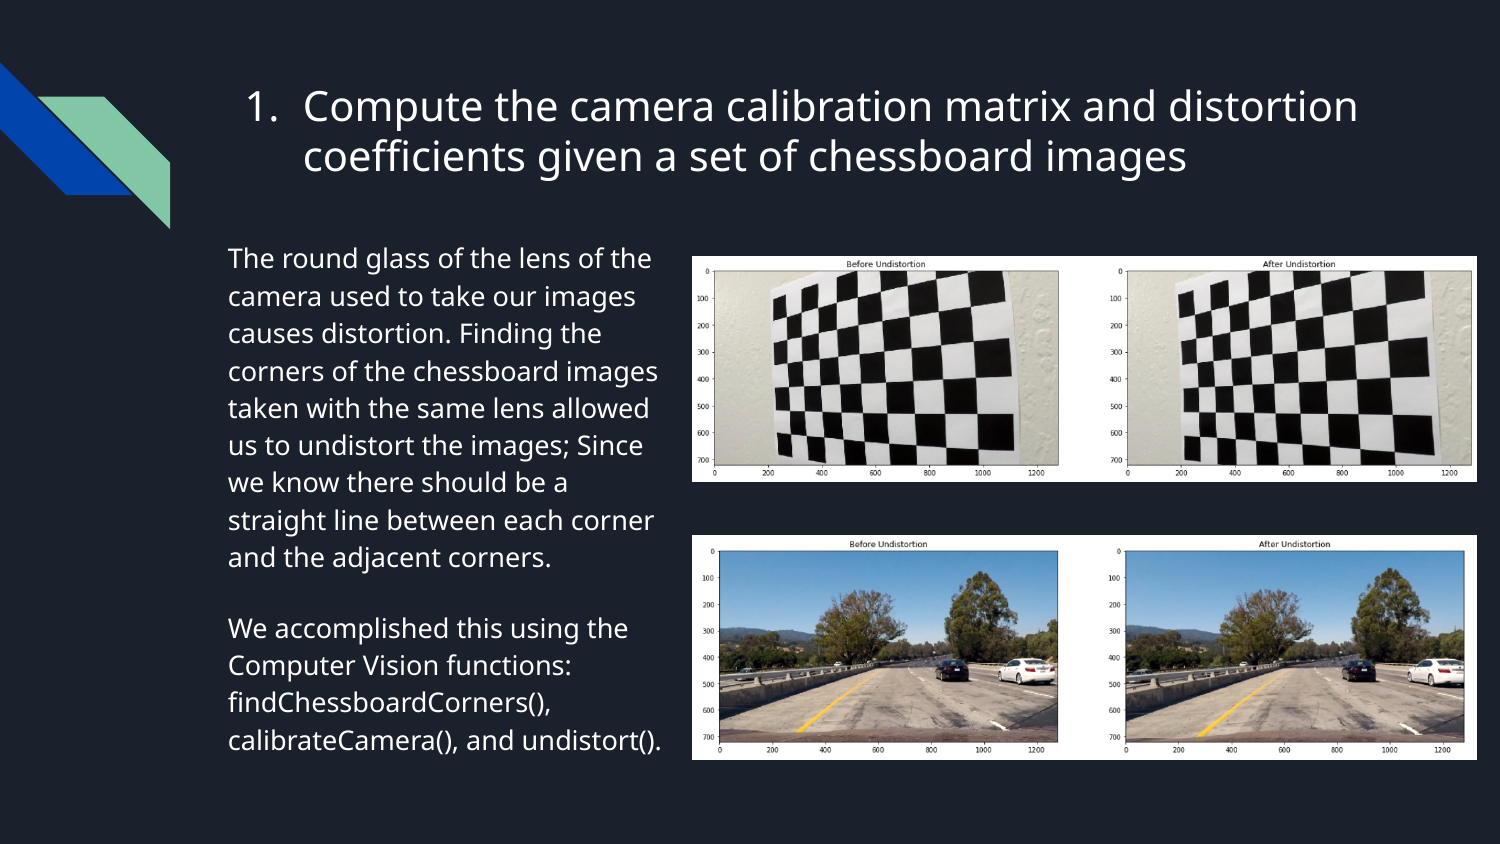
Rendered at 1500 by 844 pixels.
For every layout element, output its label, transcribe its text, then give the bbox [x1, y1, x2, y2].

picture [691, 535, 1477, 760]
list The round glass of the lens of the camera used to take our images causes distortion. Finding the corners of the chessboard images taken with the same lens allowed us to undistort the images; Since we know there should be a straight line between each corner and the adjacent corners. We accomplished this using the Computer Vision functions: findChessboardCorners(), calibrateCamera(), and undistort(). [212, 222, 681, 832]
title Compute the camera calibration matrix and distortion coefficients given a set of chessboard images [212, 64, 1500, 192]
picture [691, 255, 1477, 482]
